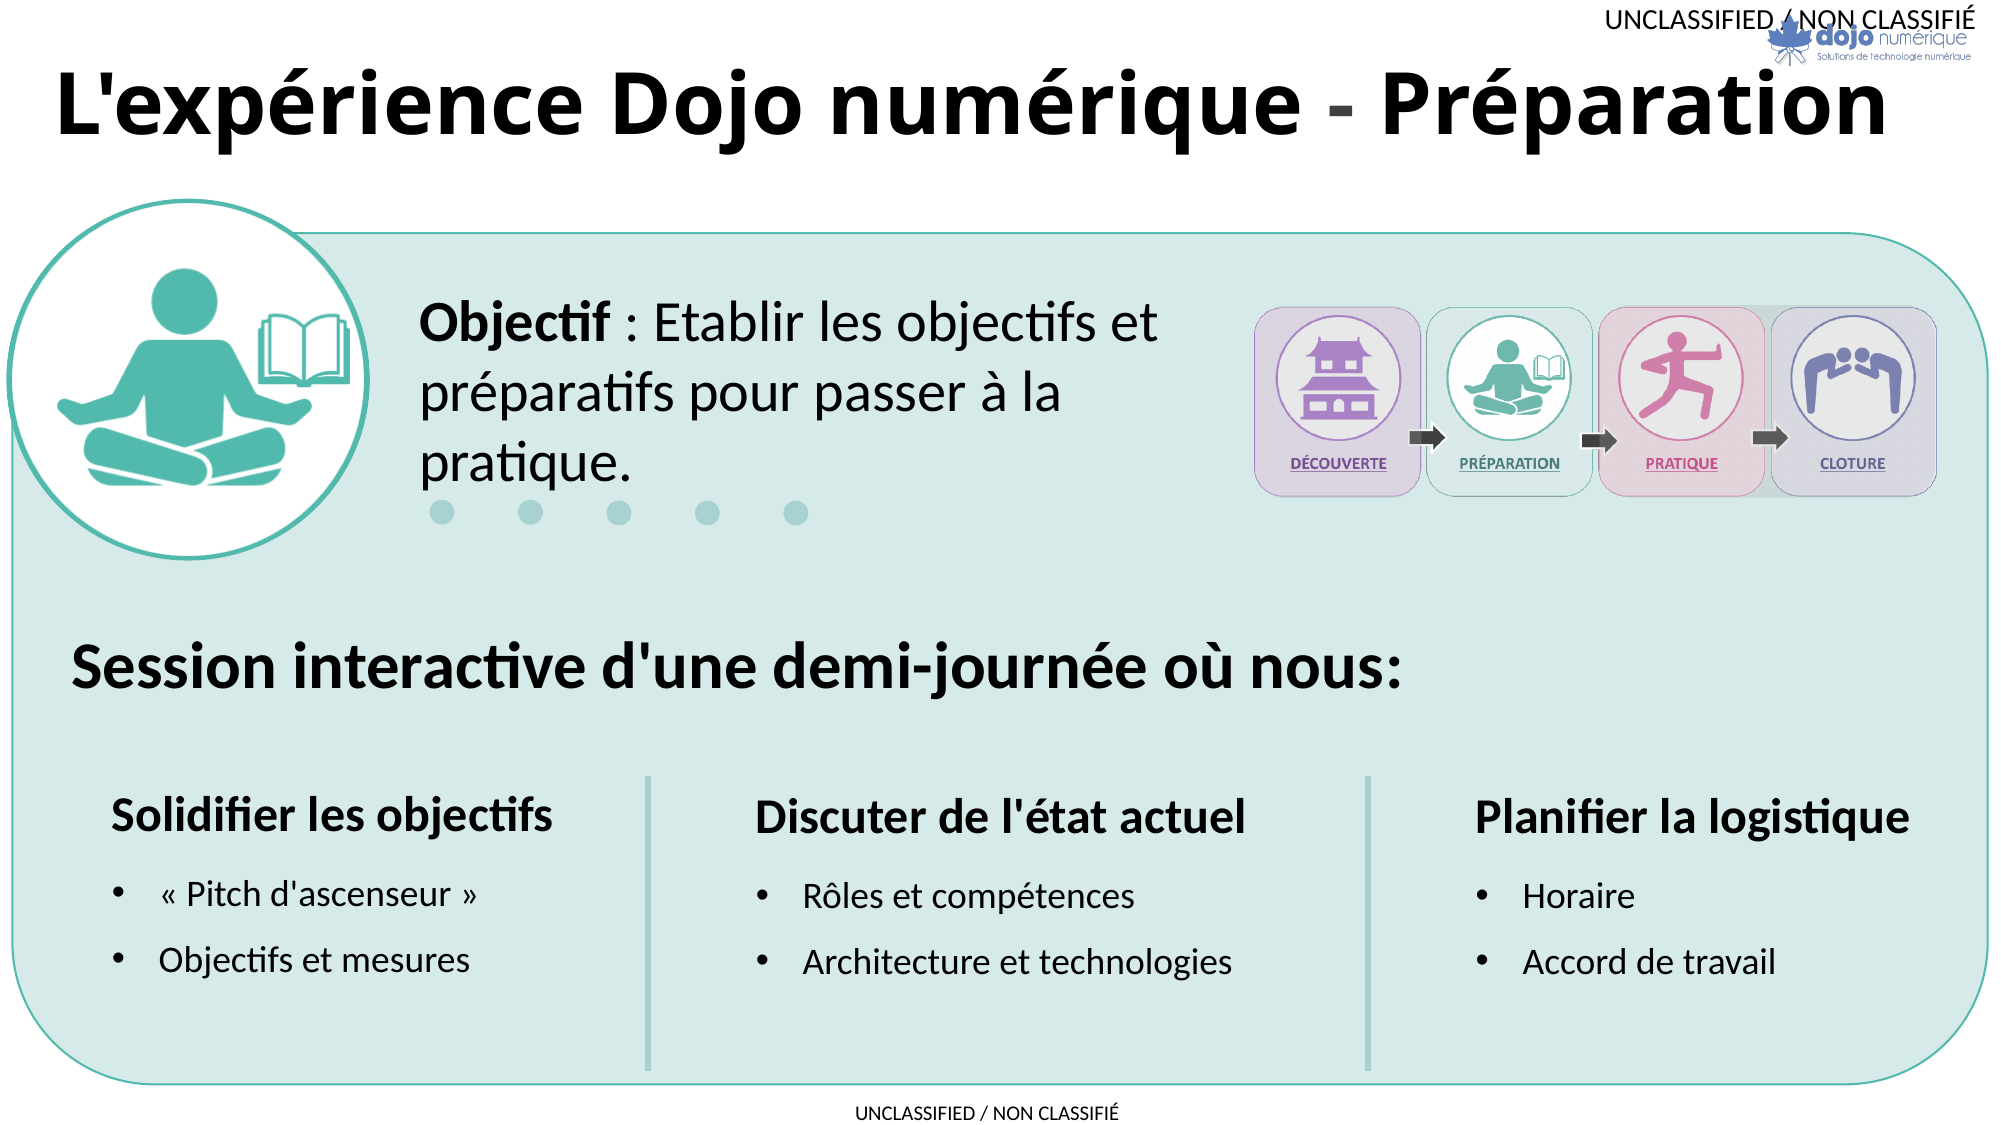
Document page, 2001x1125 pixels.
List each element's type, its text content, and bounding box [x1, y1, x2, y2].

picture [6, 198, 370, 561]
list Horaire Accord de travail [1460, 864, 1971, 1038]
title L'expérience Dojo numérique - Préparation [38, 52, 1954, 172]
picture [1254, 305, 1937, 498]
list Solidifier les objectifs [96, 773, 632, 861]
list Session interactive d'une demi-journée où nous: [56, 614, 1483, 723]
list Discuter de l'état actuel [740, 776, 1276, 864]
picture [1767, 14, 1971, 68]
list Planifier la logistique [1460, 776, 1971, 864]
list « Pitch d'ascenseur » Objectifs et mesures [96, 861, 632, 1005]
list Objectif : Etablir les objectifs et préparatifs pour passer à la pratique. [404, 275, 1242, 504]
list Rôles et compétences Architecture et technologies [740, 864, 1276, 1007]
